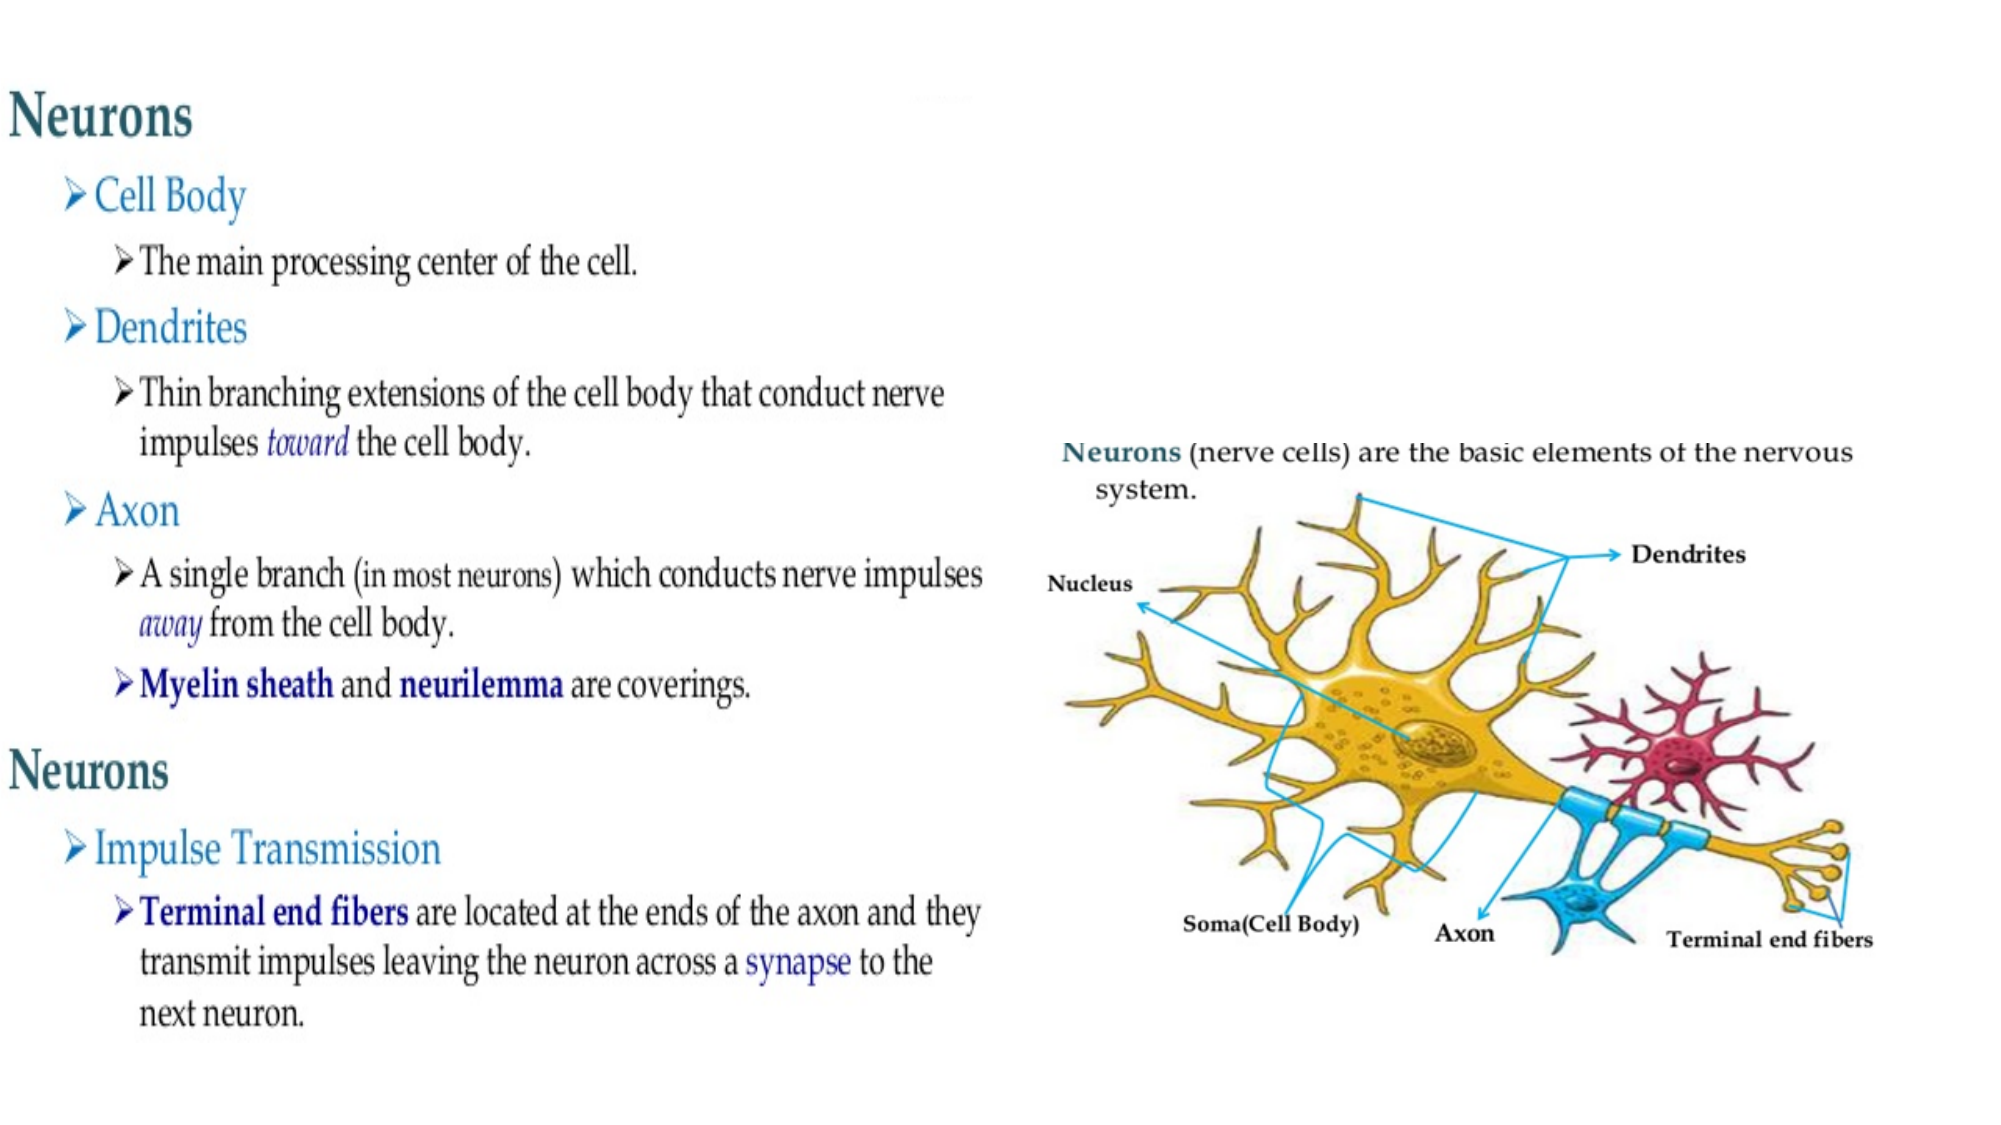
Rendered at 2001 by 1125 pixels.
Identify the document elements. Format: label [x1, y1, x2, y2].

picture [1031, 443, 1890, 967]
picture [0, 78, 994, 1043]
